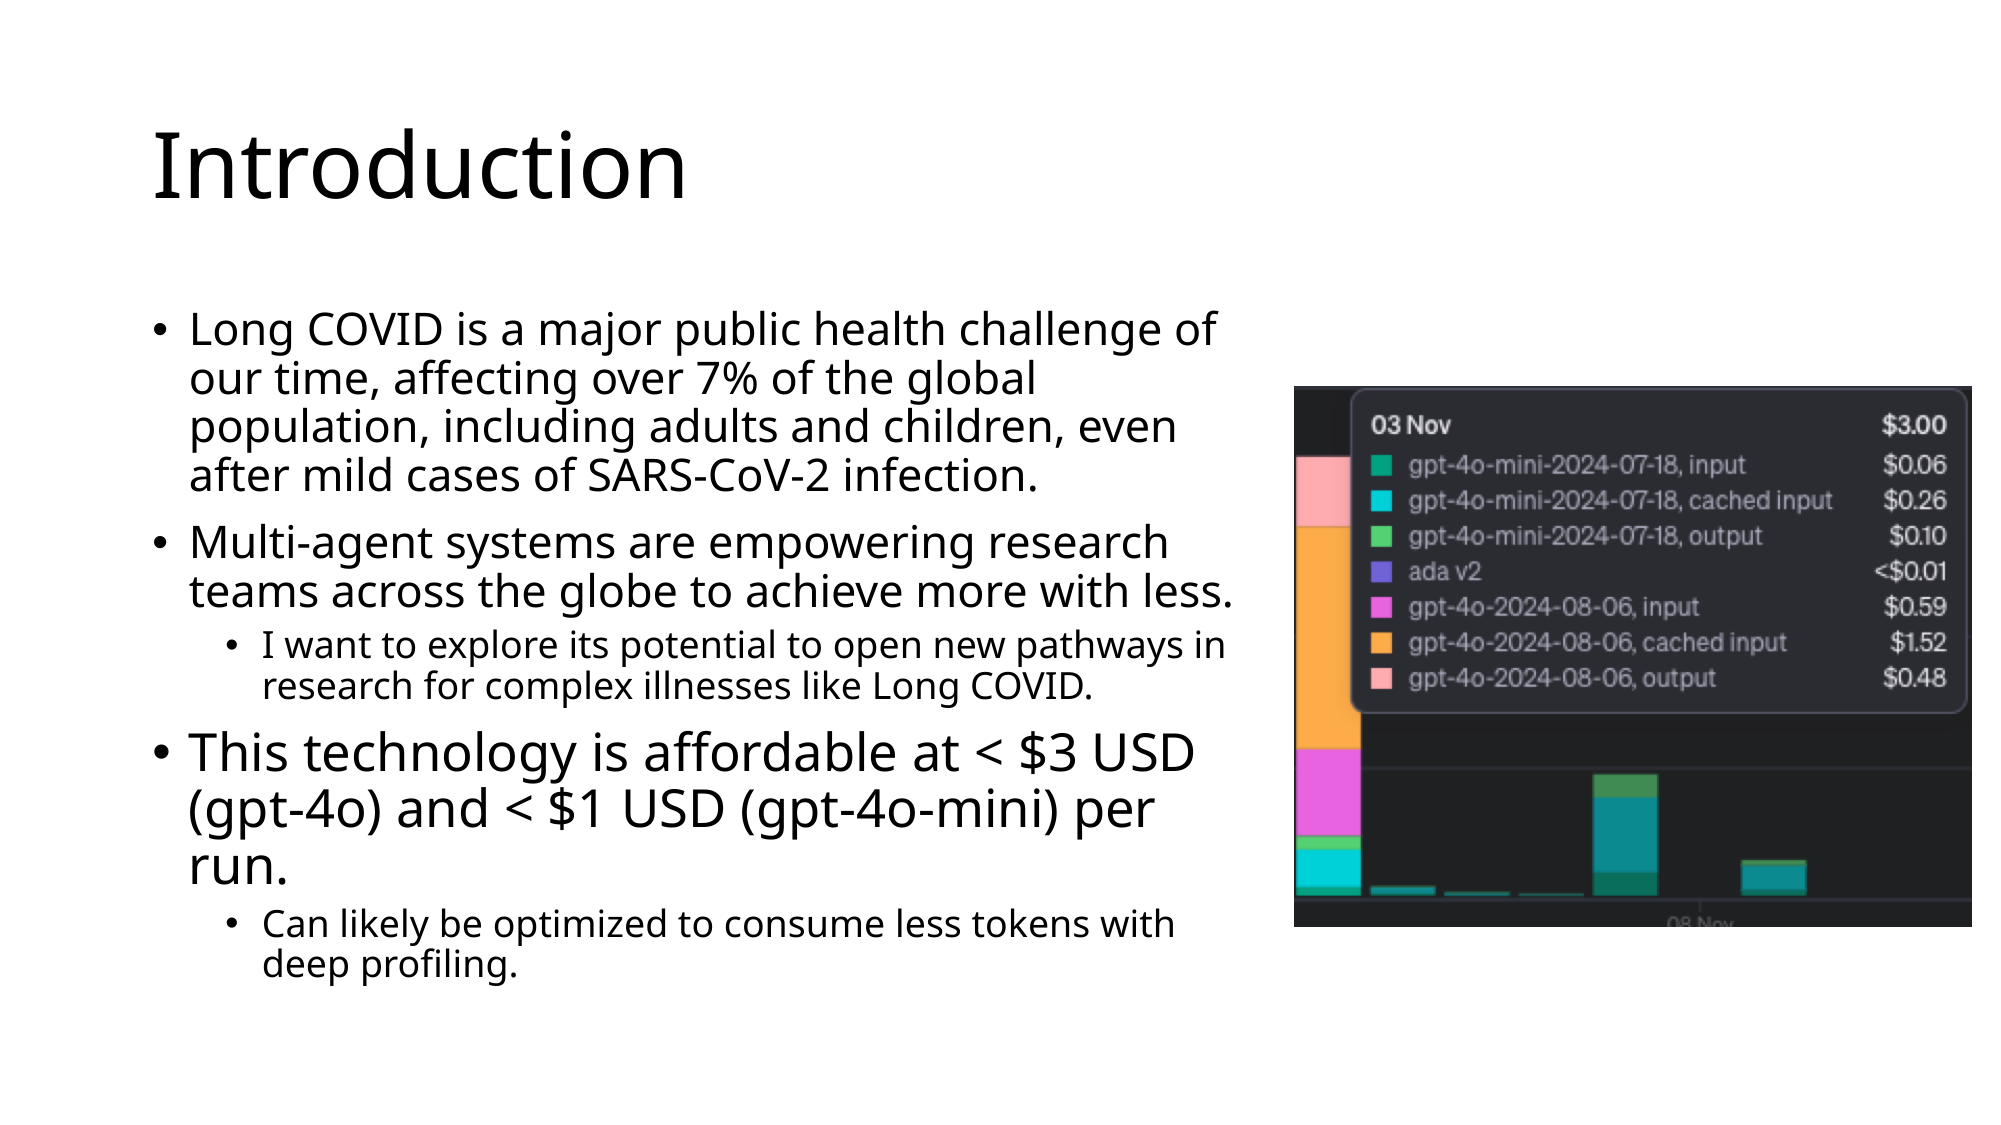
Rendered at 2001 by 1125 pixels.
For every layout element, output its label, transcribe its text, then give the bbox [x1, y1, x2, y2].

list Long COVID is a major public health challenge of our time, affecting over 7% of the global population, including adults and children, even after mild cases of SARS-CoV-2 infection. Multi-agent systems are empowering research teams across the globe to achieve more with less. I want to explore its potential to open new pathways in research for complex illnesses like Long COVID. This technology is affordable at < $3 USD (gpt-4o) and < $1 USD (gpt-4o-mini) per run. Can likely be optimized to consume less tokens with deep profiling. [137, 299, 1253, 1014]
title Introduction [137, 59, 1863, 278]
picture [1294, 386, 1973, 927]
